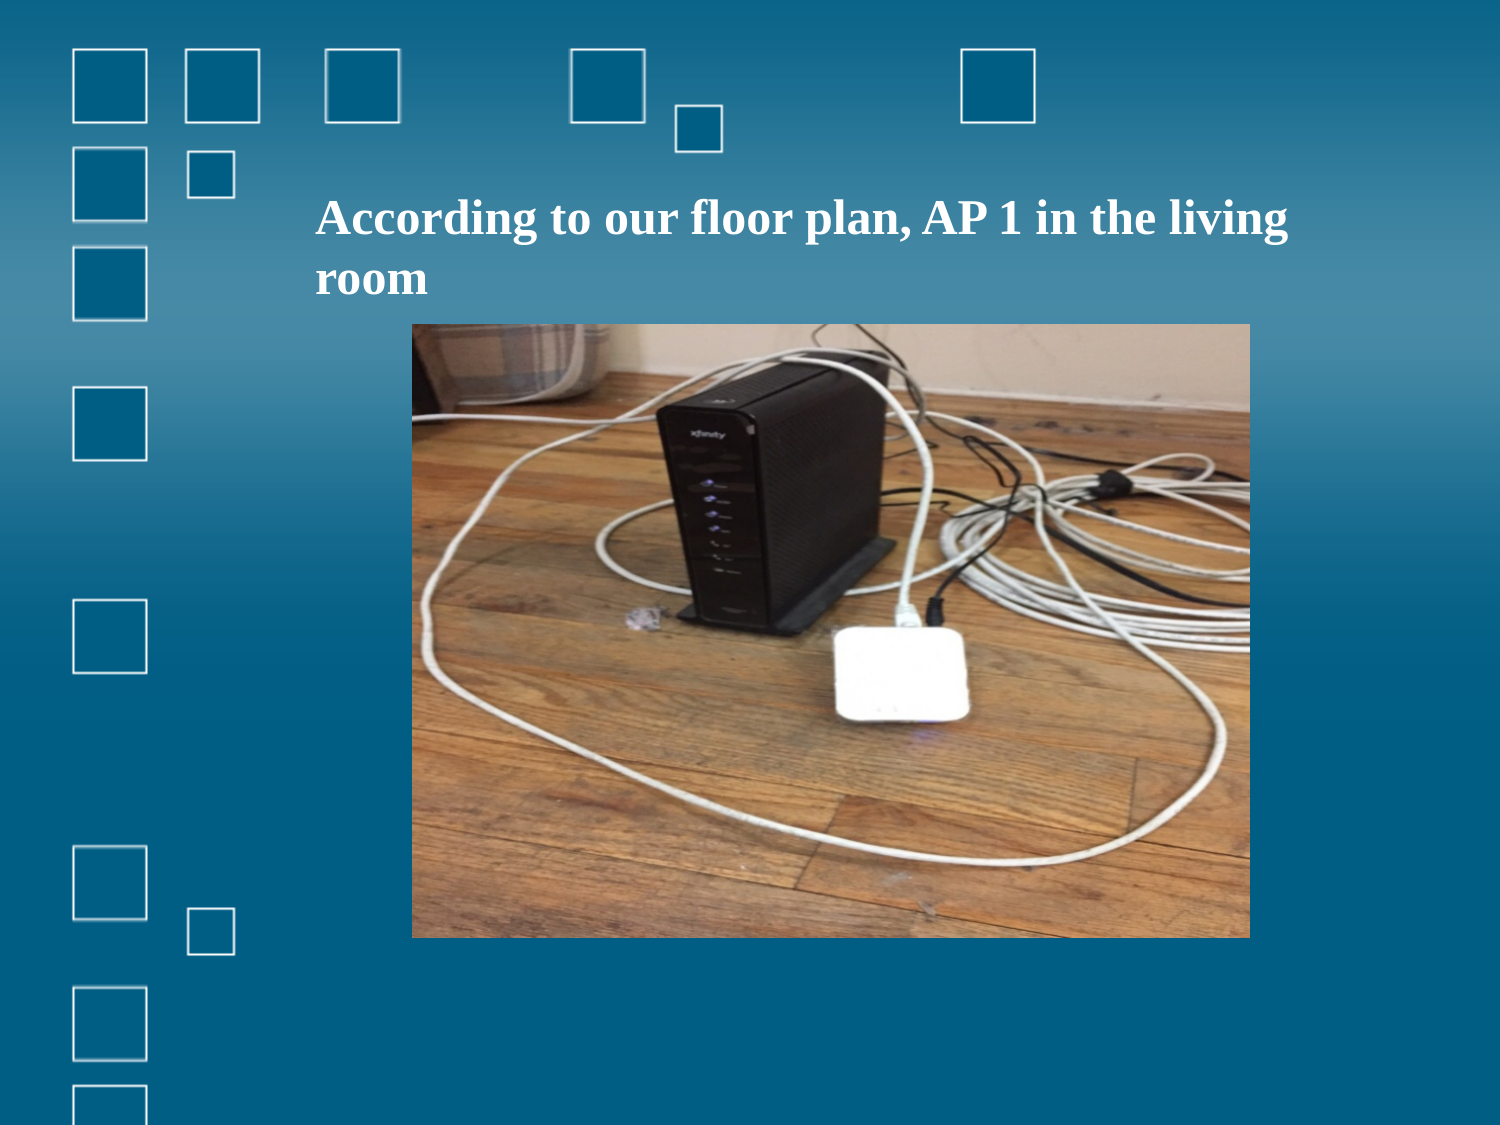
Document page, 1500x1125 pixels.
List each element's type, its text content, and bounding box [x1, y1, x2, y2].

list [412, 324, 1251, 938]
picture [187, 908, 235, 956]
title According to our floor plan, AP 1 in the living room [299, 174, 1388, 313]
picture [72, 1085, 147, 1125]
picture [72, 599, 147, 674]
picture [0, 11, 1500, 578]
picture [72, 845, 147, 922]
picture [72, 985, 147, 1062]
